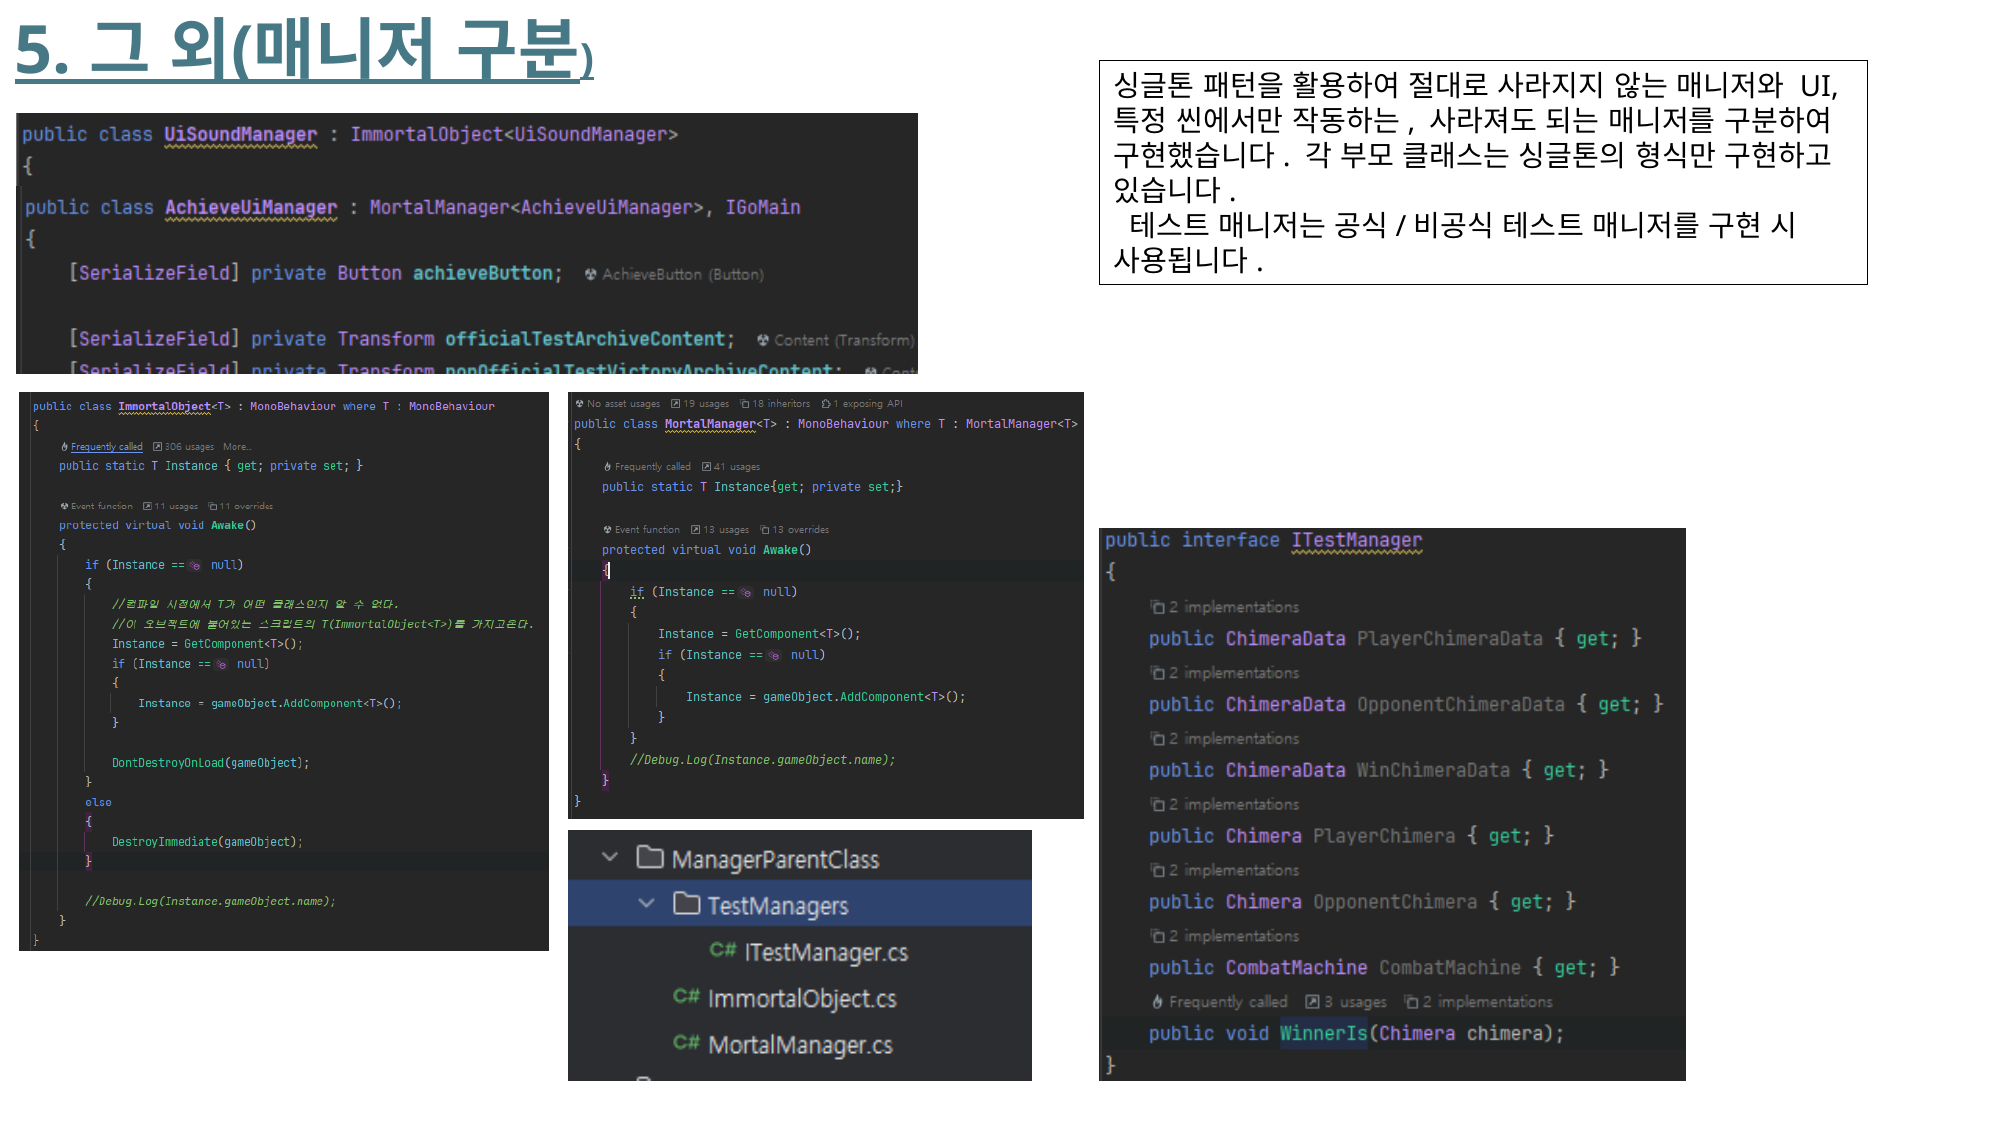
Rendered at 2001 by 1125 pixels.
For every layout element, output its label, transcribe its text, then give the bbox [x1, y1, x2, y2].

picture [1098, 528, 1686, 1082]
picture [15, 113, 919, 375]
picture [19, 391, 549, 951]
picture [567, 391, 1085, 820]
text_box 싱글톤 패턴을 활용하여 절대로 사라지지 않는 매니저와 UI, 특정 씬에서만 작동하는, 사라져도 되는 매니저를 구분하여 구현했습니다. 각 부모 클래스는 싱글톤의 형식만 구현하고 있습니다. 테스트 매니저는 공식/비공식 테스트 매니저를 구현 시 사용됩니다. [1099, 60, 1868, 285]
text_box 5. 그 외(매니저 구분) [0, 0, 2000, 112]
picture [567, 830, 1033, 1082]
